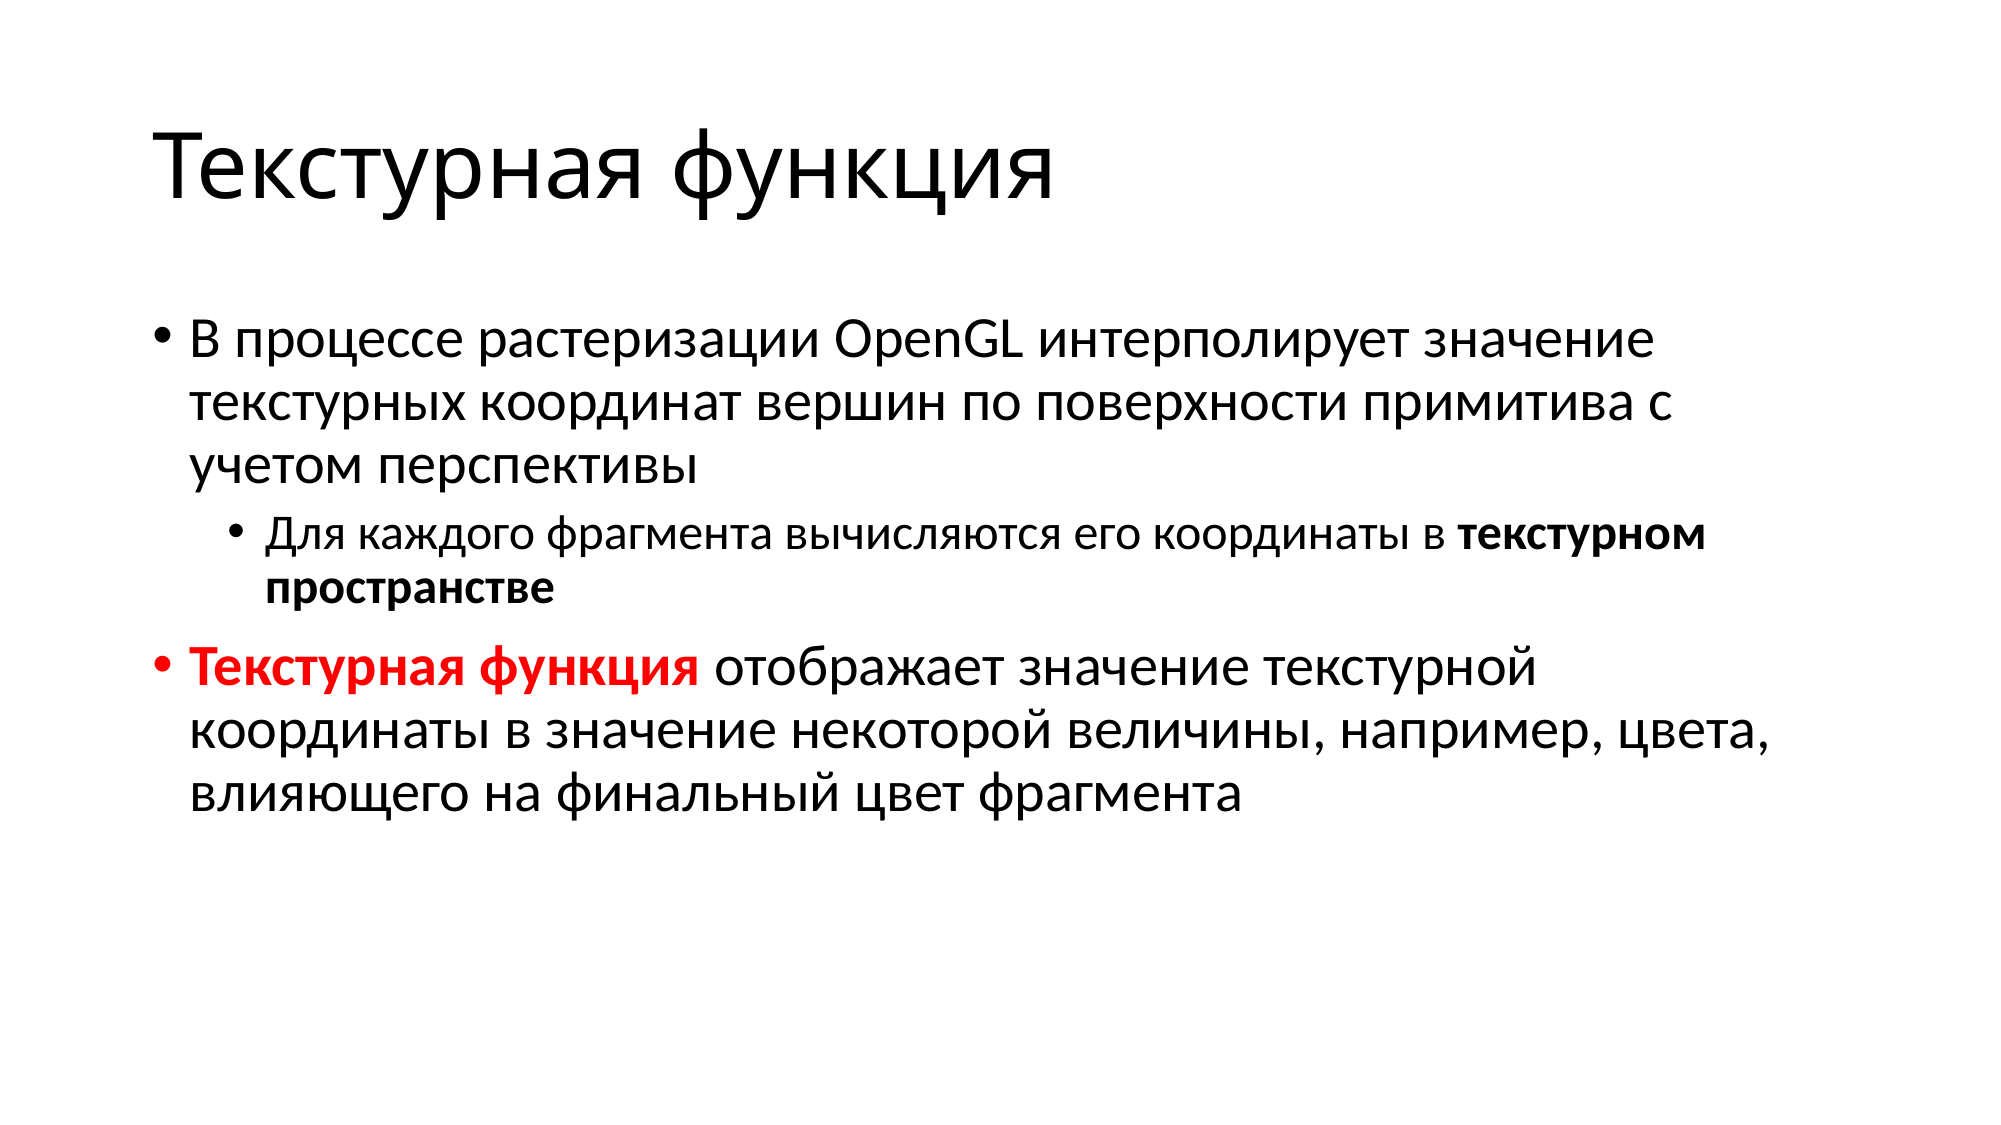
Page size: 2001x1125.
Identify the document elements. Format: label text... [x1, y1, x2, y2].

title Текстурная функция [137, 59, 1863, 278]
list В процессе растеризации OpenGL интерполирует значение текстурных координат вершин по поверхности примитива с учетом перспективы Для каждого фрагмента вычисляются его координаты в текстурном пространстве Текстурная функция отображает значение текстурной координаты в значение некоторой величины, например, цвета, влияющего на финальный цвет фрагмента [137, 299, 1863, 1014]
